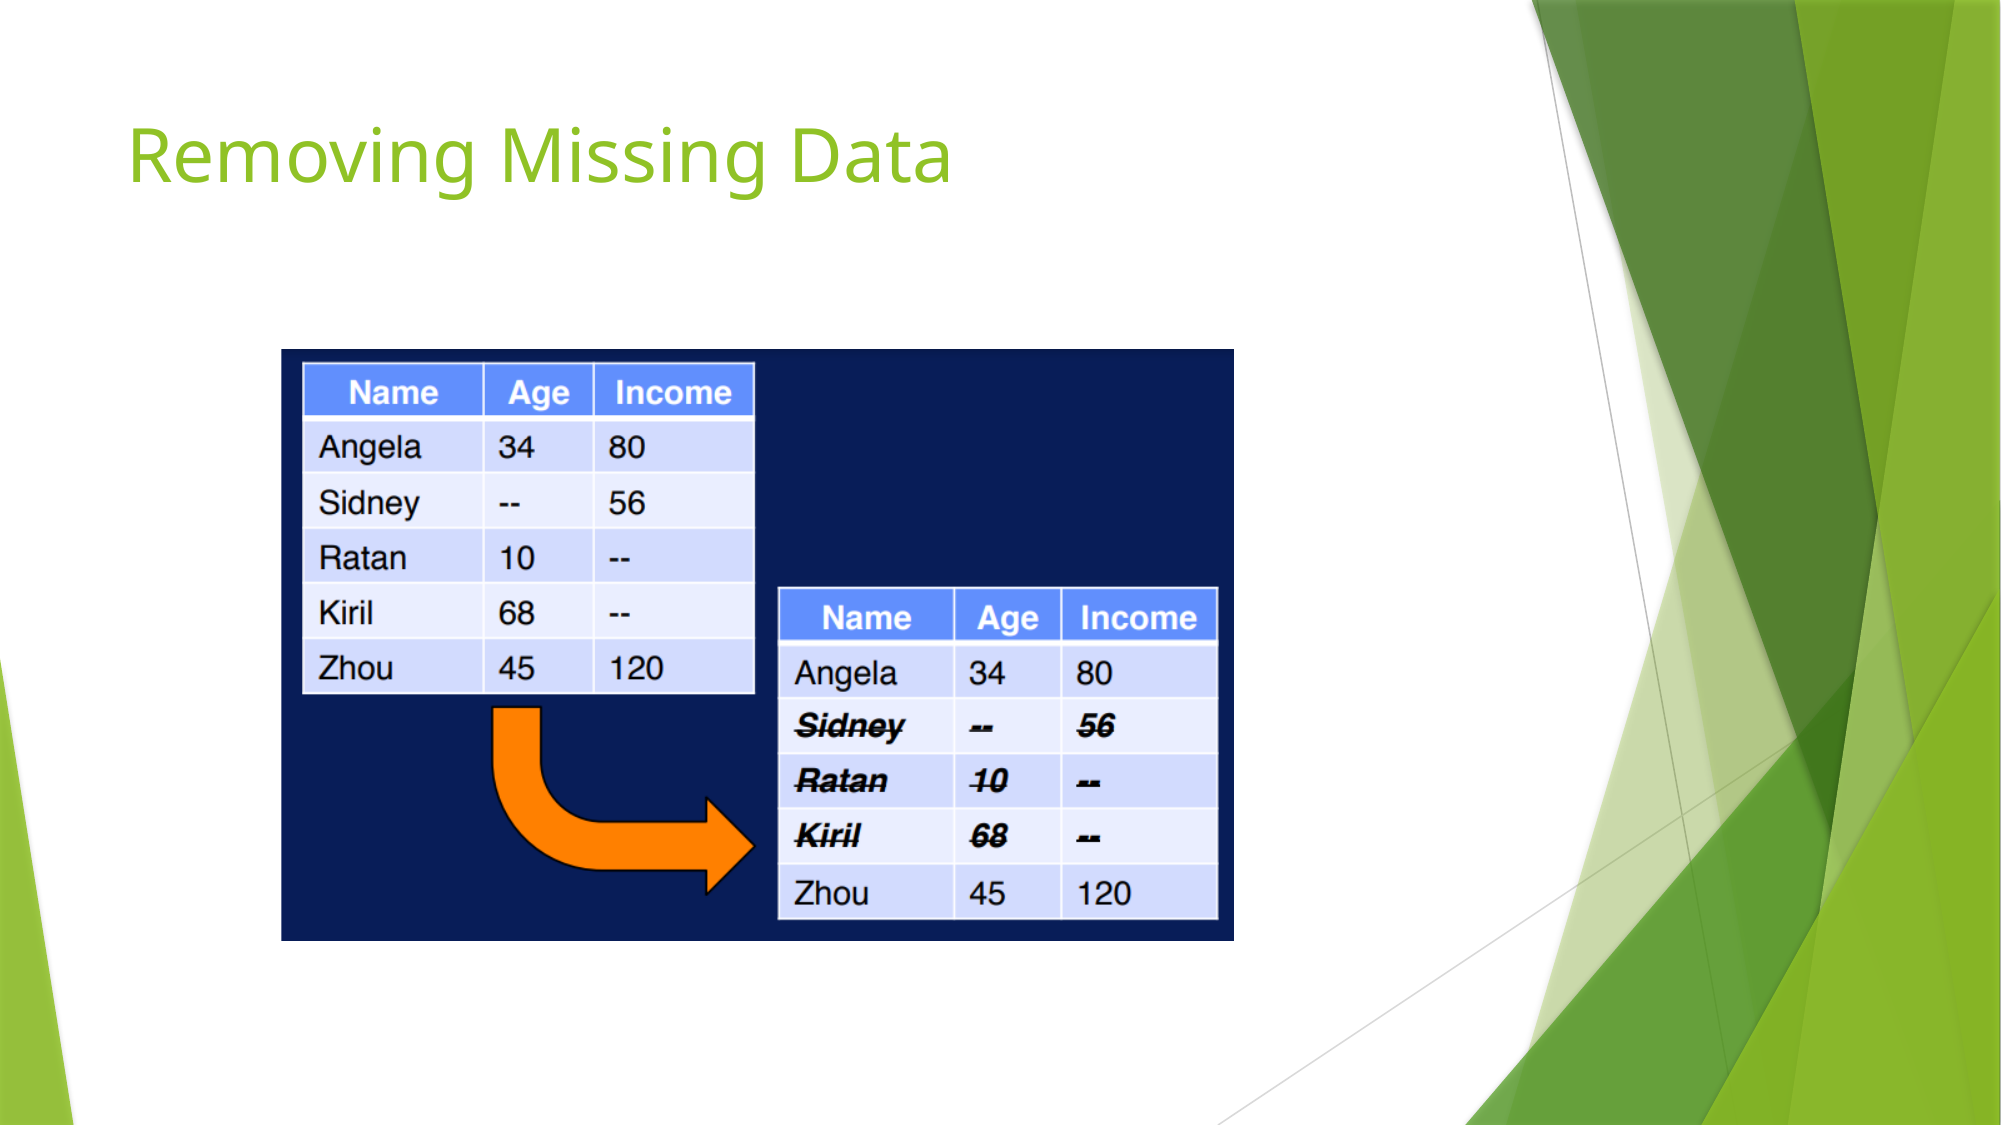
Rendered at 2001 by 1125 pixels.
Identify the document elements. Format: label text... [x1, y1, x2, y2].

title Removing Missing Data [111, 99, 1522, 238]
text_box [280, 348, 1235, 941]
